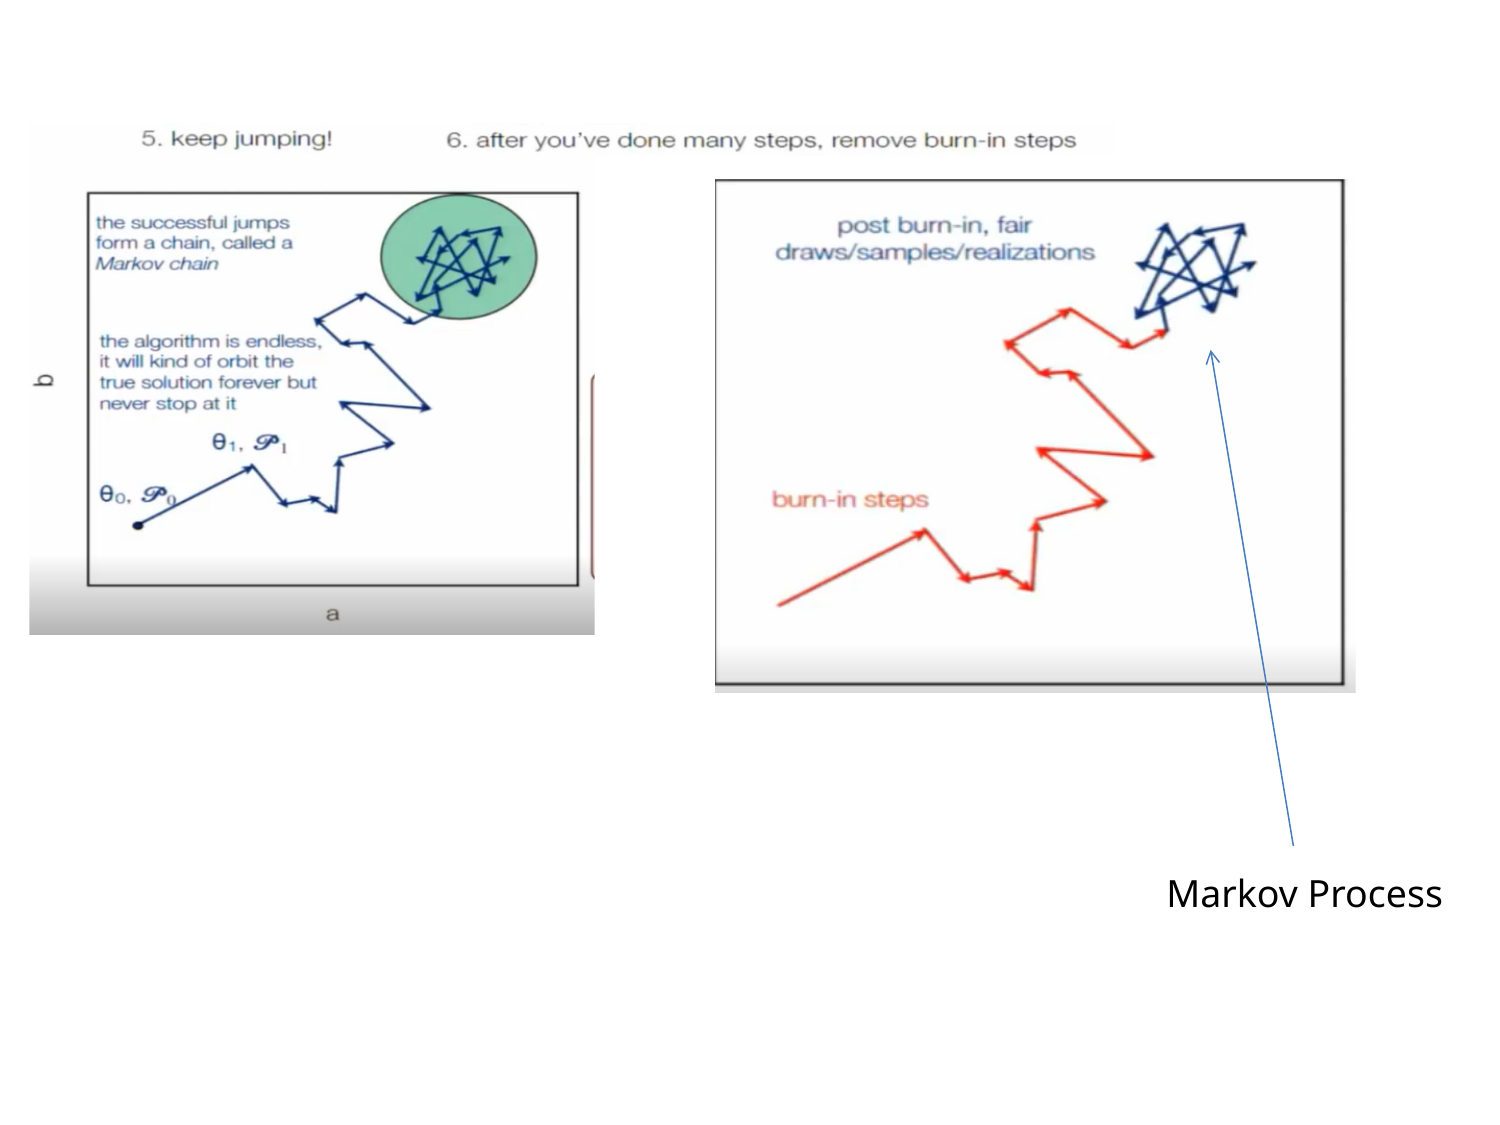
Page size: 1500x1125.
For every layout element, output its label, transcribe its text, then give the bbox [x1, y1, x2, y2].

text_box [1210, 349, 1294, 847]
picture [714, 179, 1356, 693]
picture [29, 123, 1116, 636]
text_box Markov Process [1151, 862, 1463, 923]
